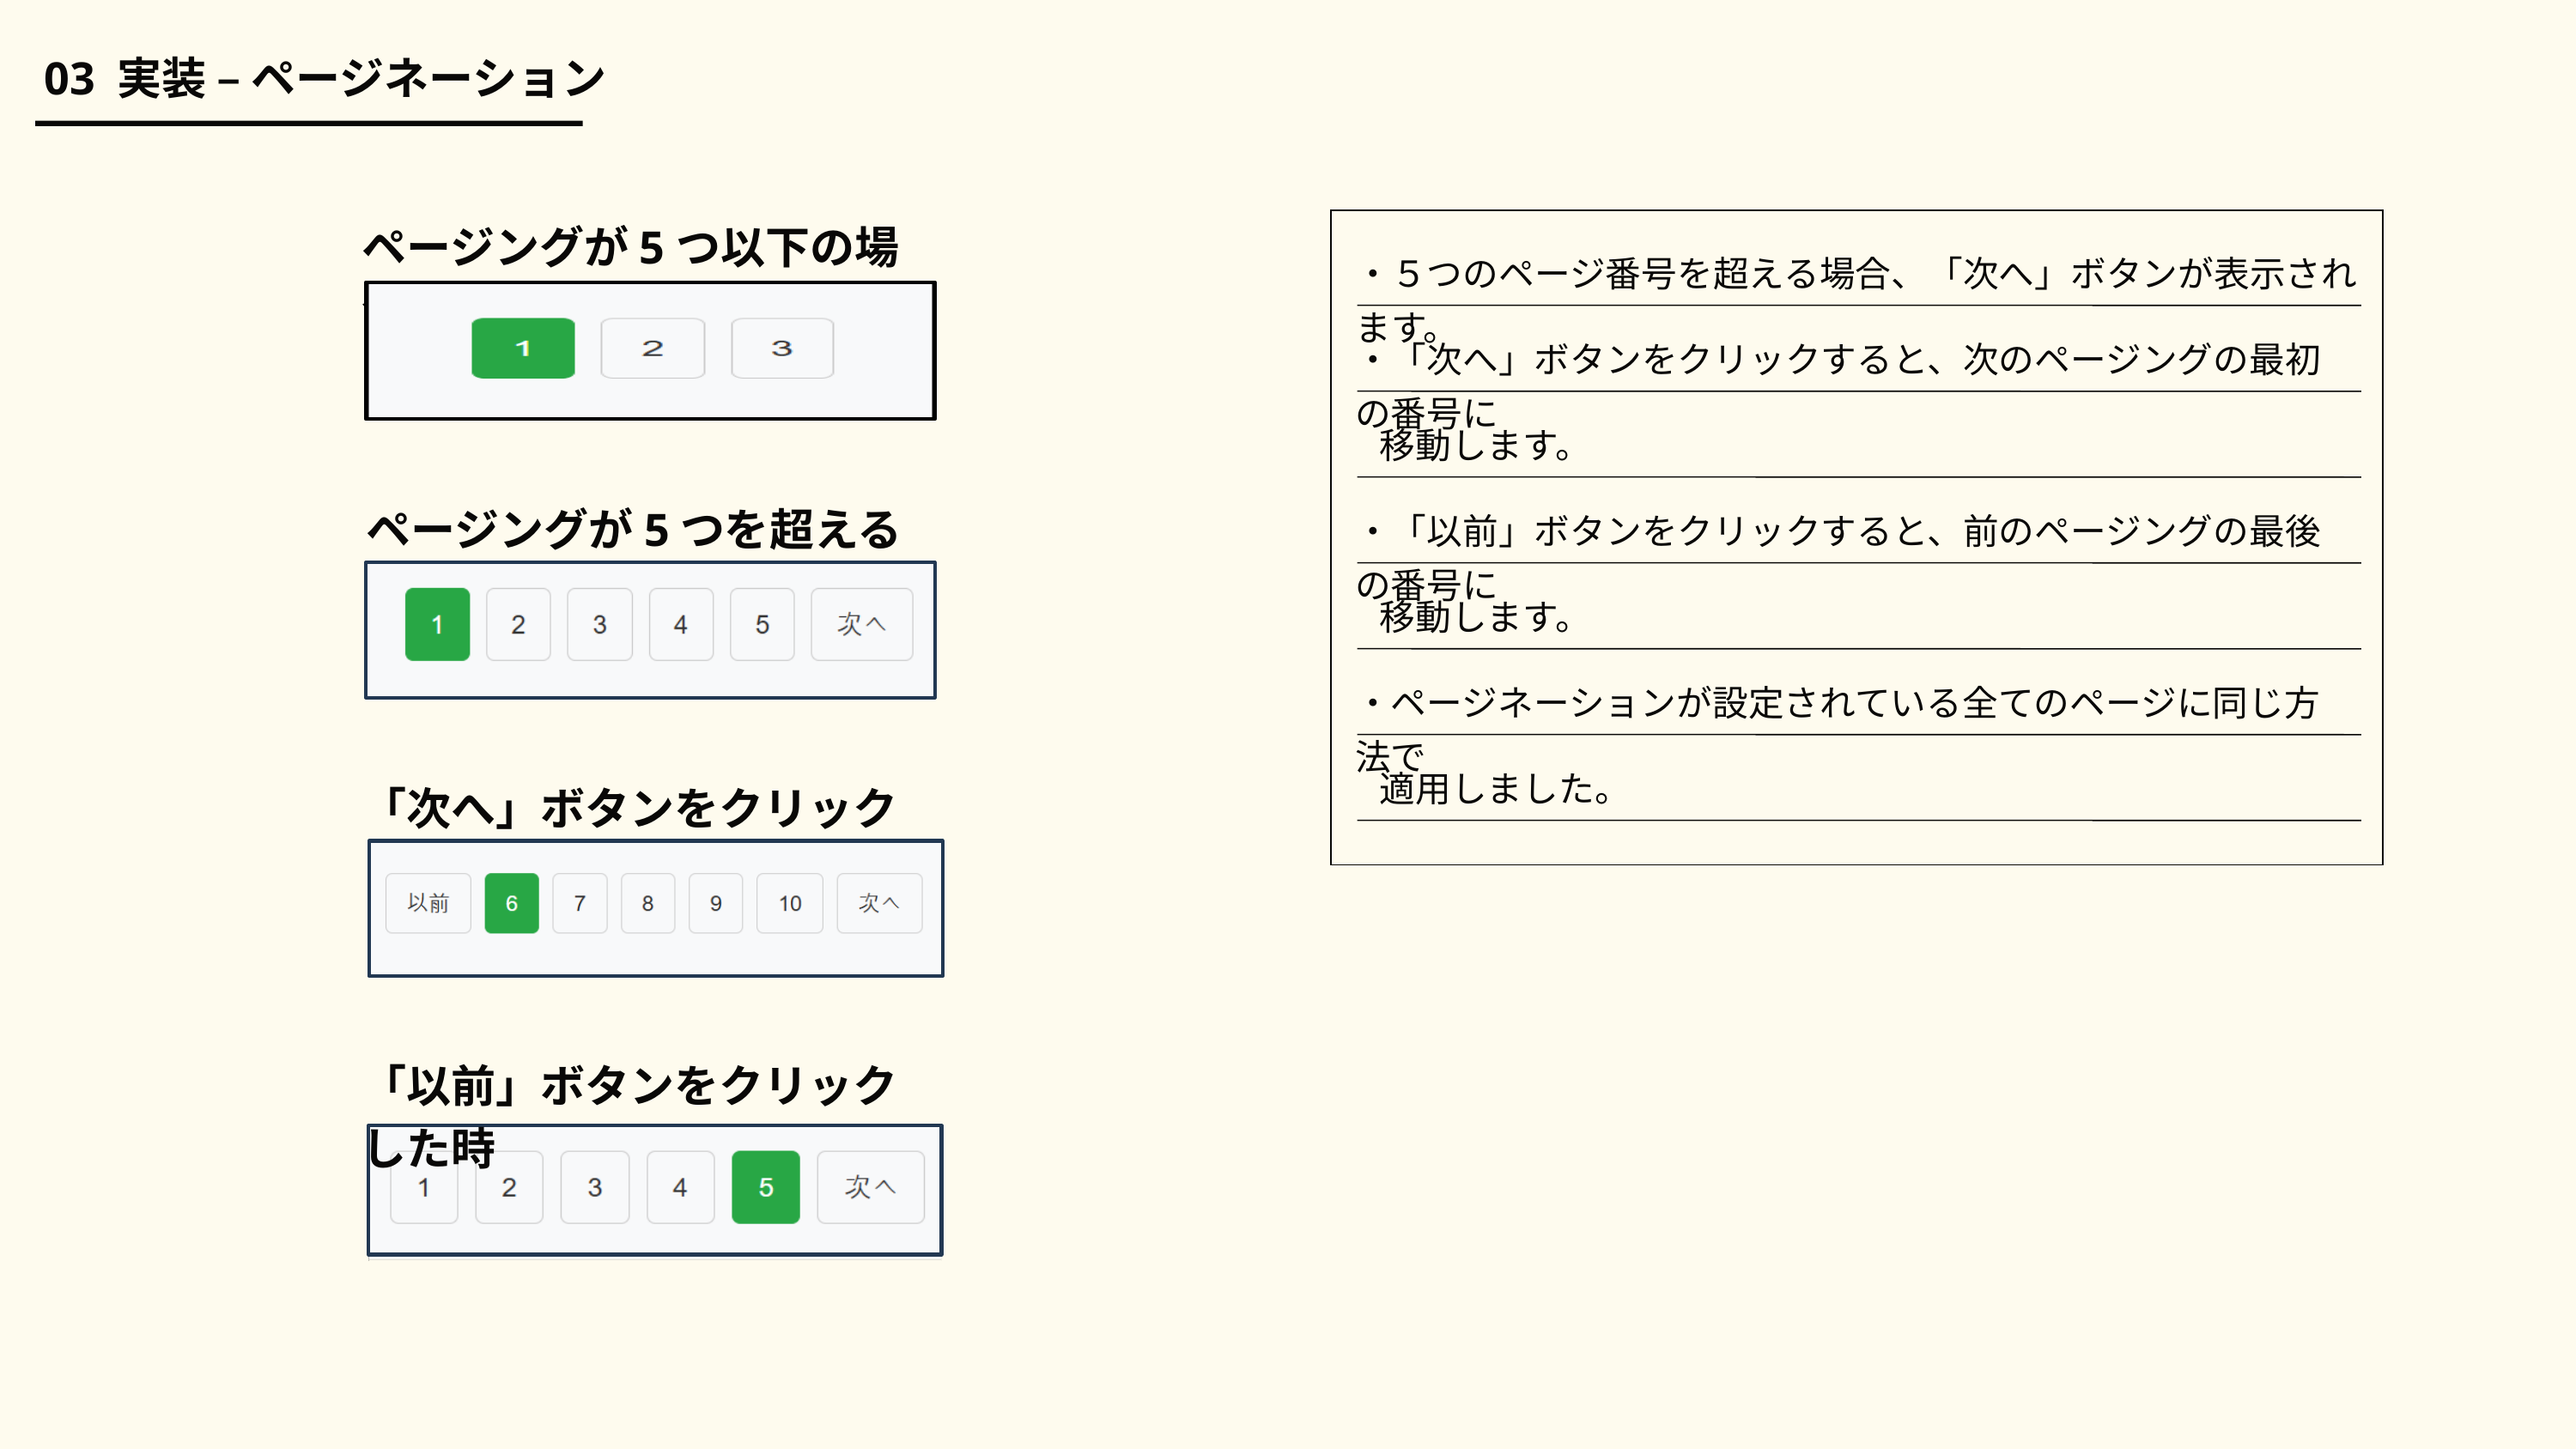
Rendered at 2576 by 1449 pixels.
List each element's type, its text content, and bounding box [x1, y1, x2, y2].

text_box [1330, 209, 2384, 865]
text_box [365, 493, 945, 698]
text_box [361, 1048, 942, 1261]
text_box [361, 209, 935, 420]
text_box 03 実装 – ページネーション [44, 41, 741, 105]
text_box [361, 771, 943, 977]
